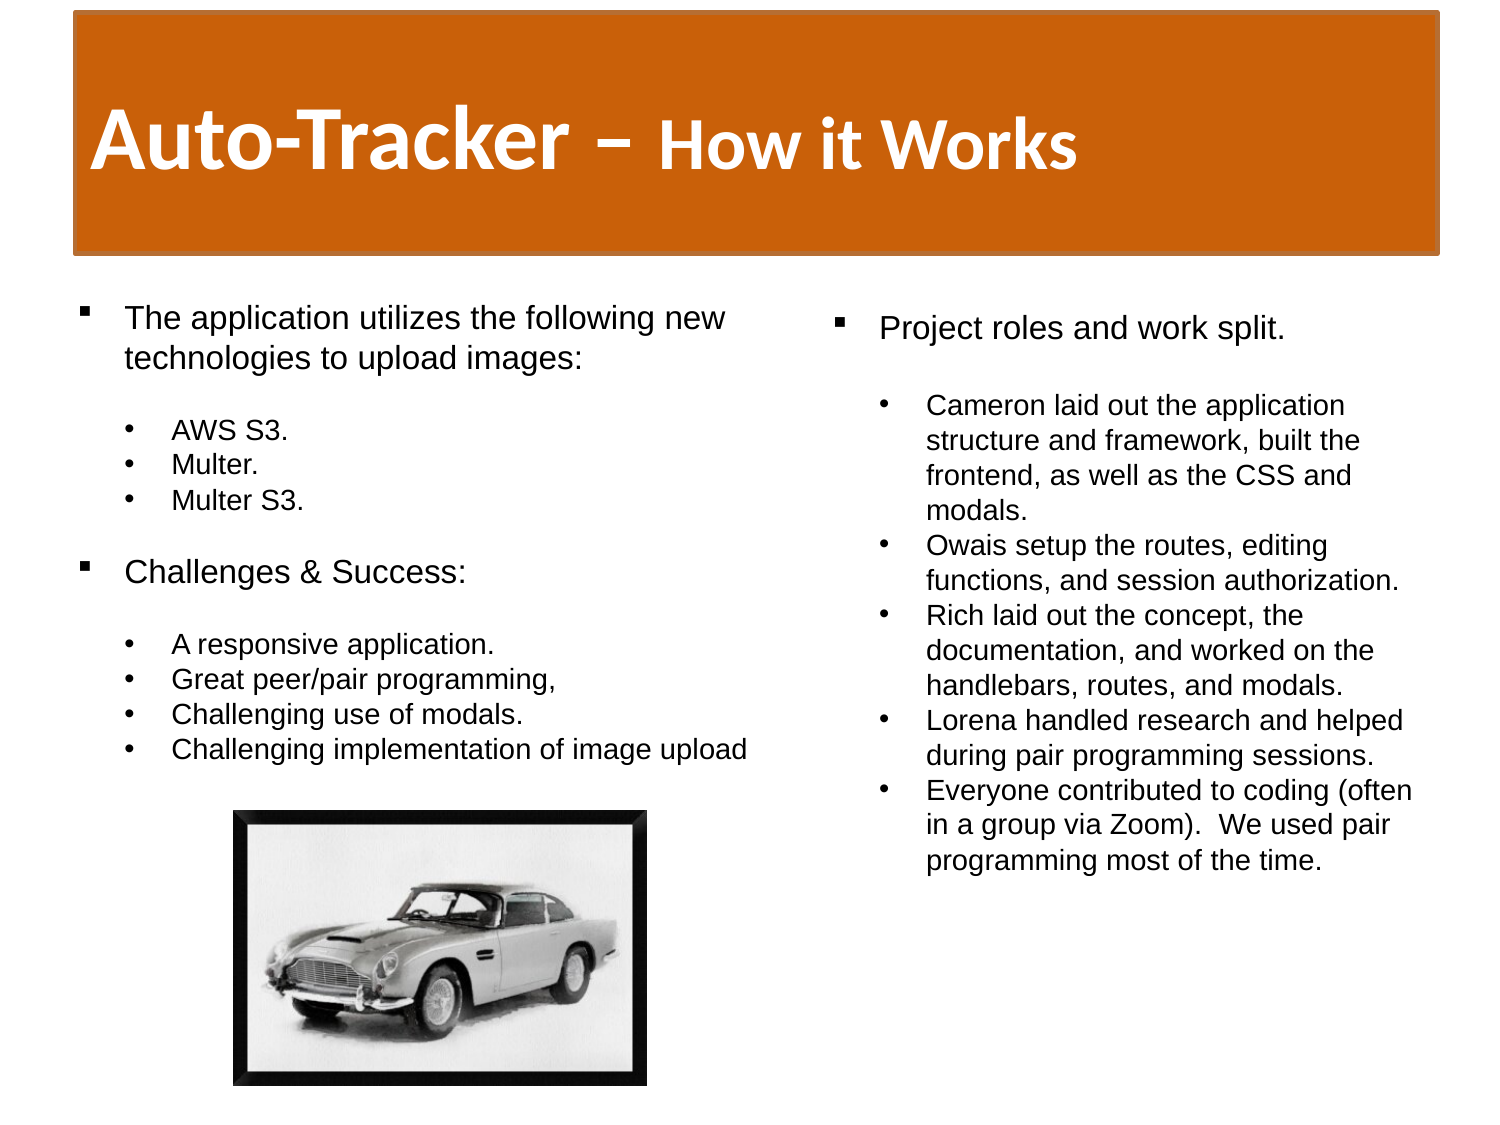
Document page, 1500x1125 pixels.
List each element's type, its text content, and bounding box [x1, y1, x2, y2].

picture [232, 810, 648, 1086]
text_box Project roles and work split. Cameron laid out the application structure and framework, built the frontend, as well as the CSS and modals. Owais setup the routes, editing functions, and session authorization. Rich laid out the concept, the documentation, and worked on the handlebars, routes, and modals. Lorena handled research and helped during pair programming sessions. Everyone contributed to coding (often in a group via Zoom). We used pair programming most of the time. [817, 299, 1438, 919]
title Auto-Tracker – How it Works [73, 10, 1440, 256]
text_box The application utilizes the following new technologies to upload images: AWS S3. Multer. Multer S3. Challenges & Success: A responsive application. Great peer/pair programming, Challenging use of modals. Challenging implementation of image upload [62, 253, 818, 1097]
